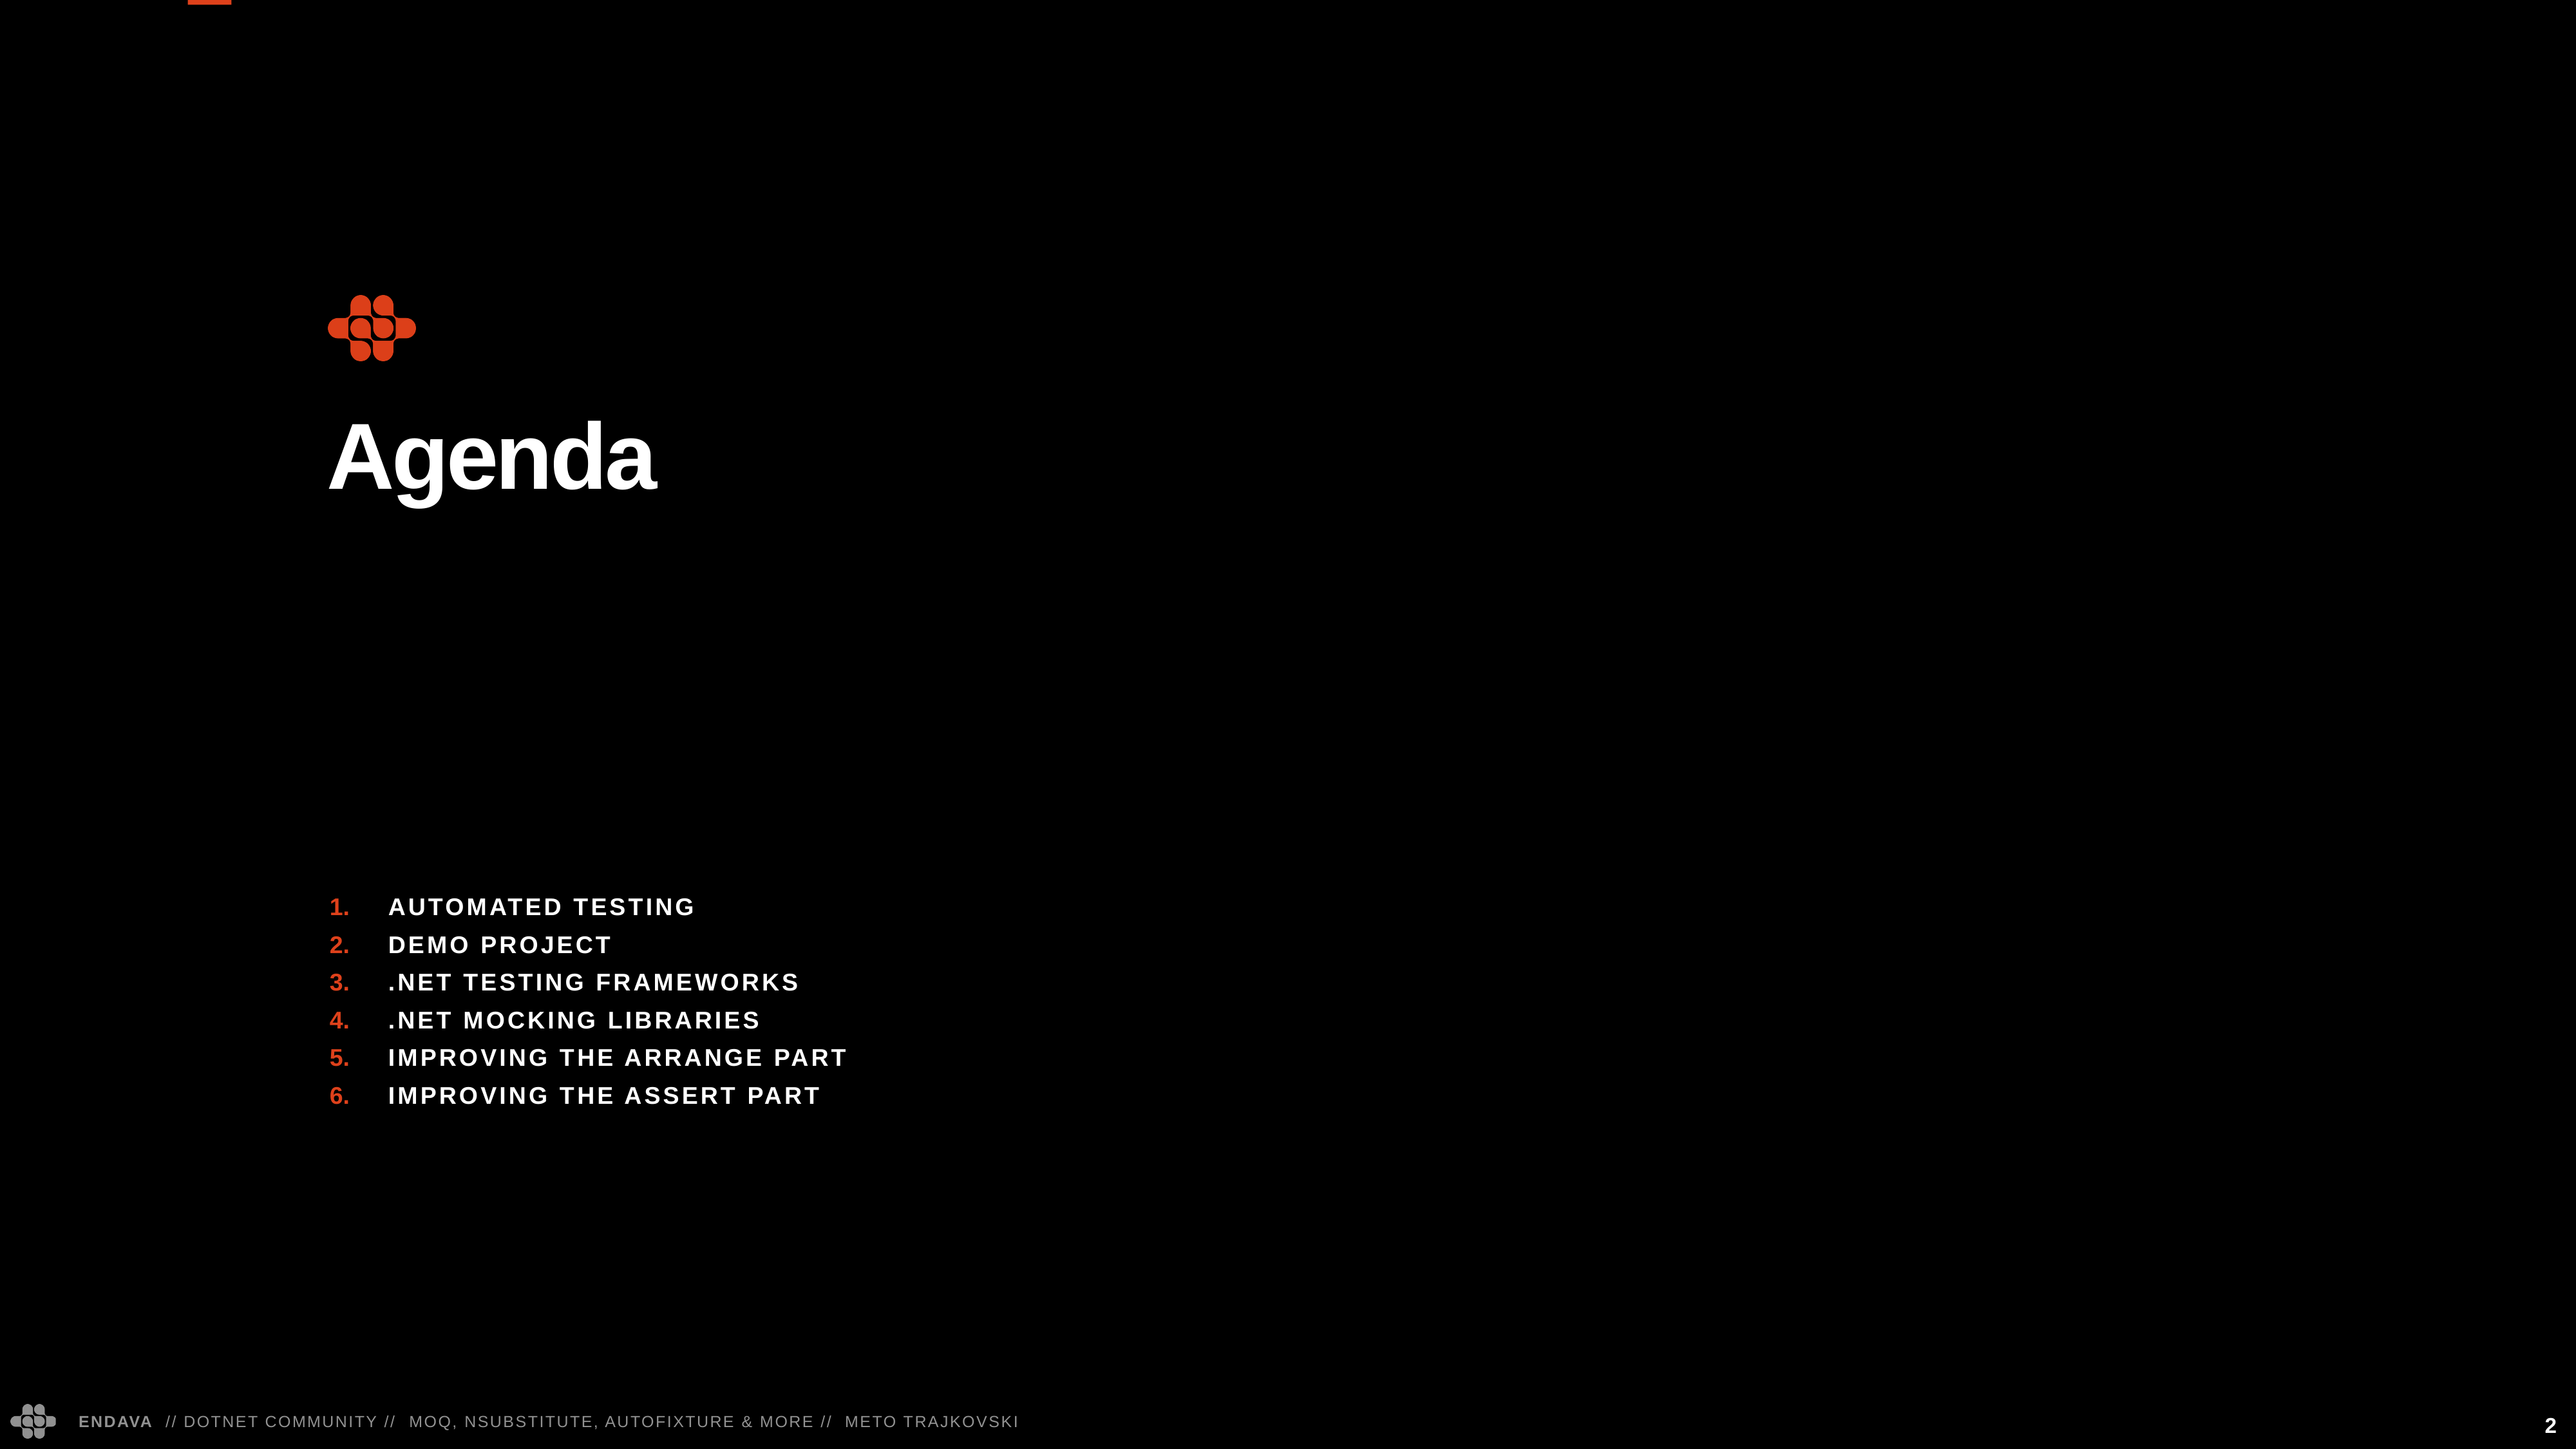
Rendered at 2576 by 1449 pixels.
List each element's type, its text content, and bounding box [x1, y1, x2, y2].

text_box automated testing Demo project .net testing frameworks .net mocking libraries Improving the arrange part Improving the assert part [324, 877, 1432, 1114]
slide_number 2 [2535, 1403, 2565, 1445]
text_box Agenda [321, 412, 790, 513]
picture [327, 295, 416, 361]
